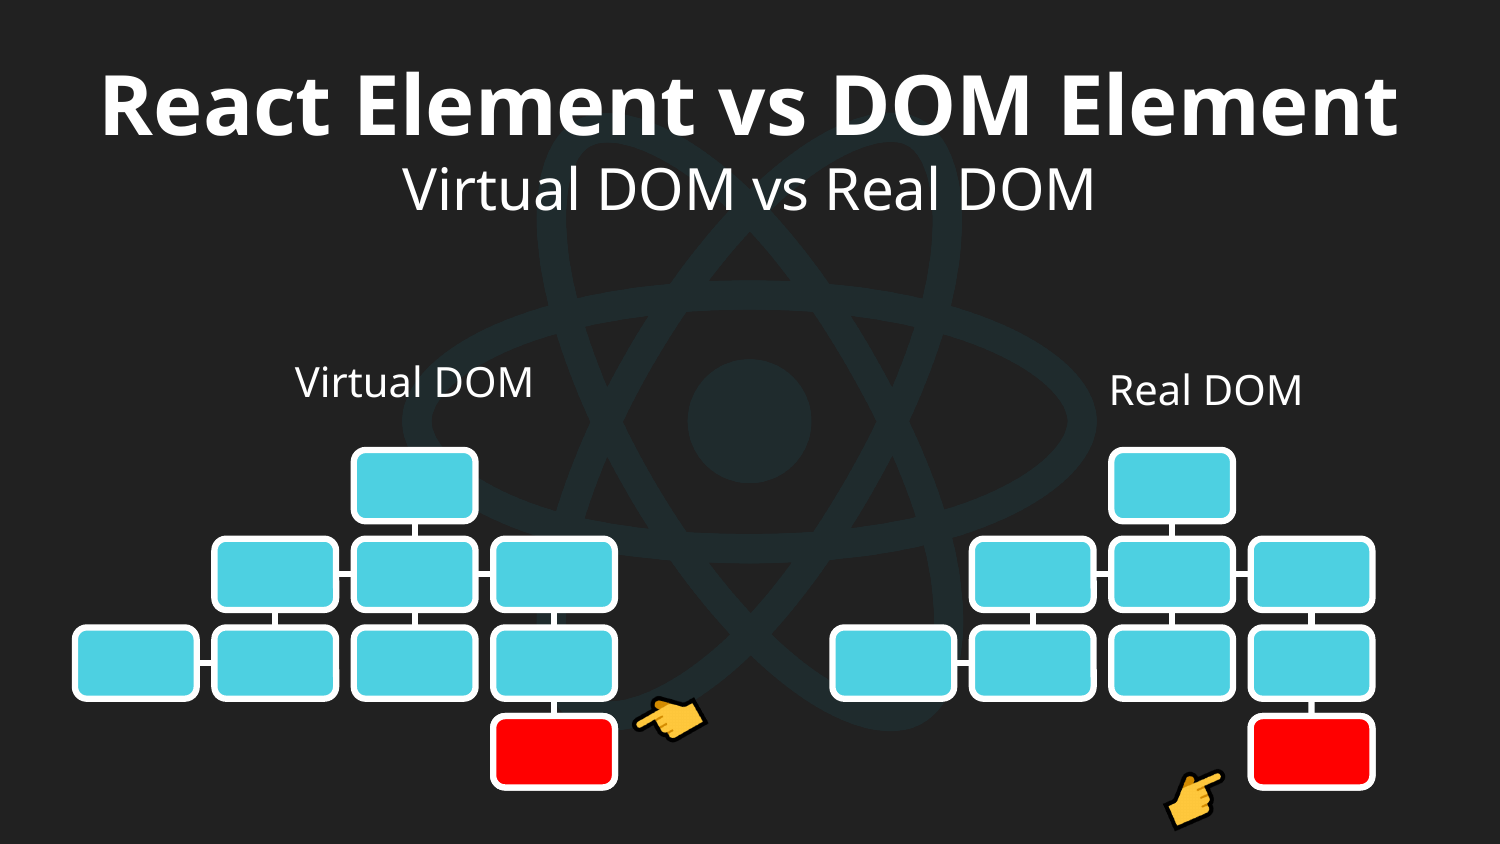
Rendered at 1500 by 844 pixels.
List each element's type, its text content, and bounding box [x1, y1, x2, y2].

text_box React Element vs DOM Element Virtual DOM vs Real DOM [37, 37, 1463, 238]
text_box [1111, 538, 1234, 610]
text_box [353, 627, 476, 699]
text_box Real DOM [1033, 348, 1379, 429]
text_box [353, 449, 476, 522]
text_box [971, 538, 1094, 610]
text_box [1111, 449, 1234, 522]
text_box Virtual DOM [242, 341, 587, 422]
text_box [214, 627, 337, 699]
text_box [1250, 538, 1373, 610]
text_box [353, 538, 476, 610]
text_box [74, 627, 197, 699]
text_box [1250, 627, 1373, 699]
text_box [832, 627, 955, 699]
text_box [971, 627, 1094, 699]
text_box [1111, 627, 1234, 699]
text_box [493, 716, 615, 788]
picture [1151, 750, 1241, 840]
text_box [214, 538, 337, 610]
text_box [493, 627, 615, 699]
picture [621, 672, 713, 765]
text_box [1250, 716, 1373, 788]
text_box [493, 538, 615, 610]
